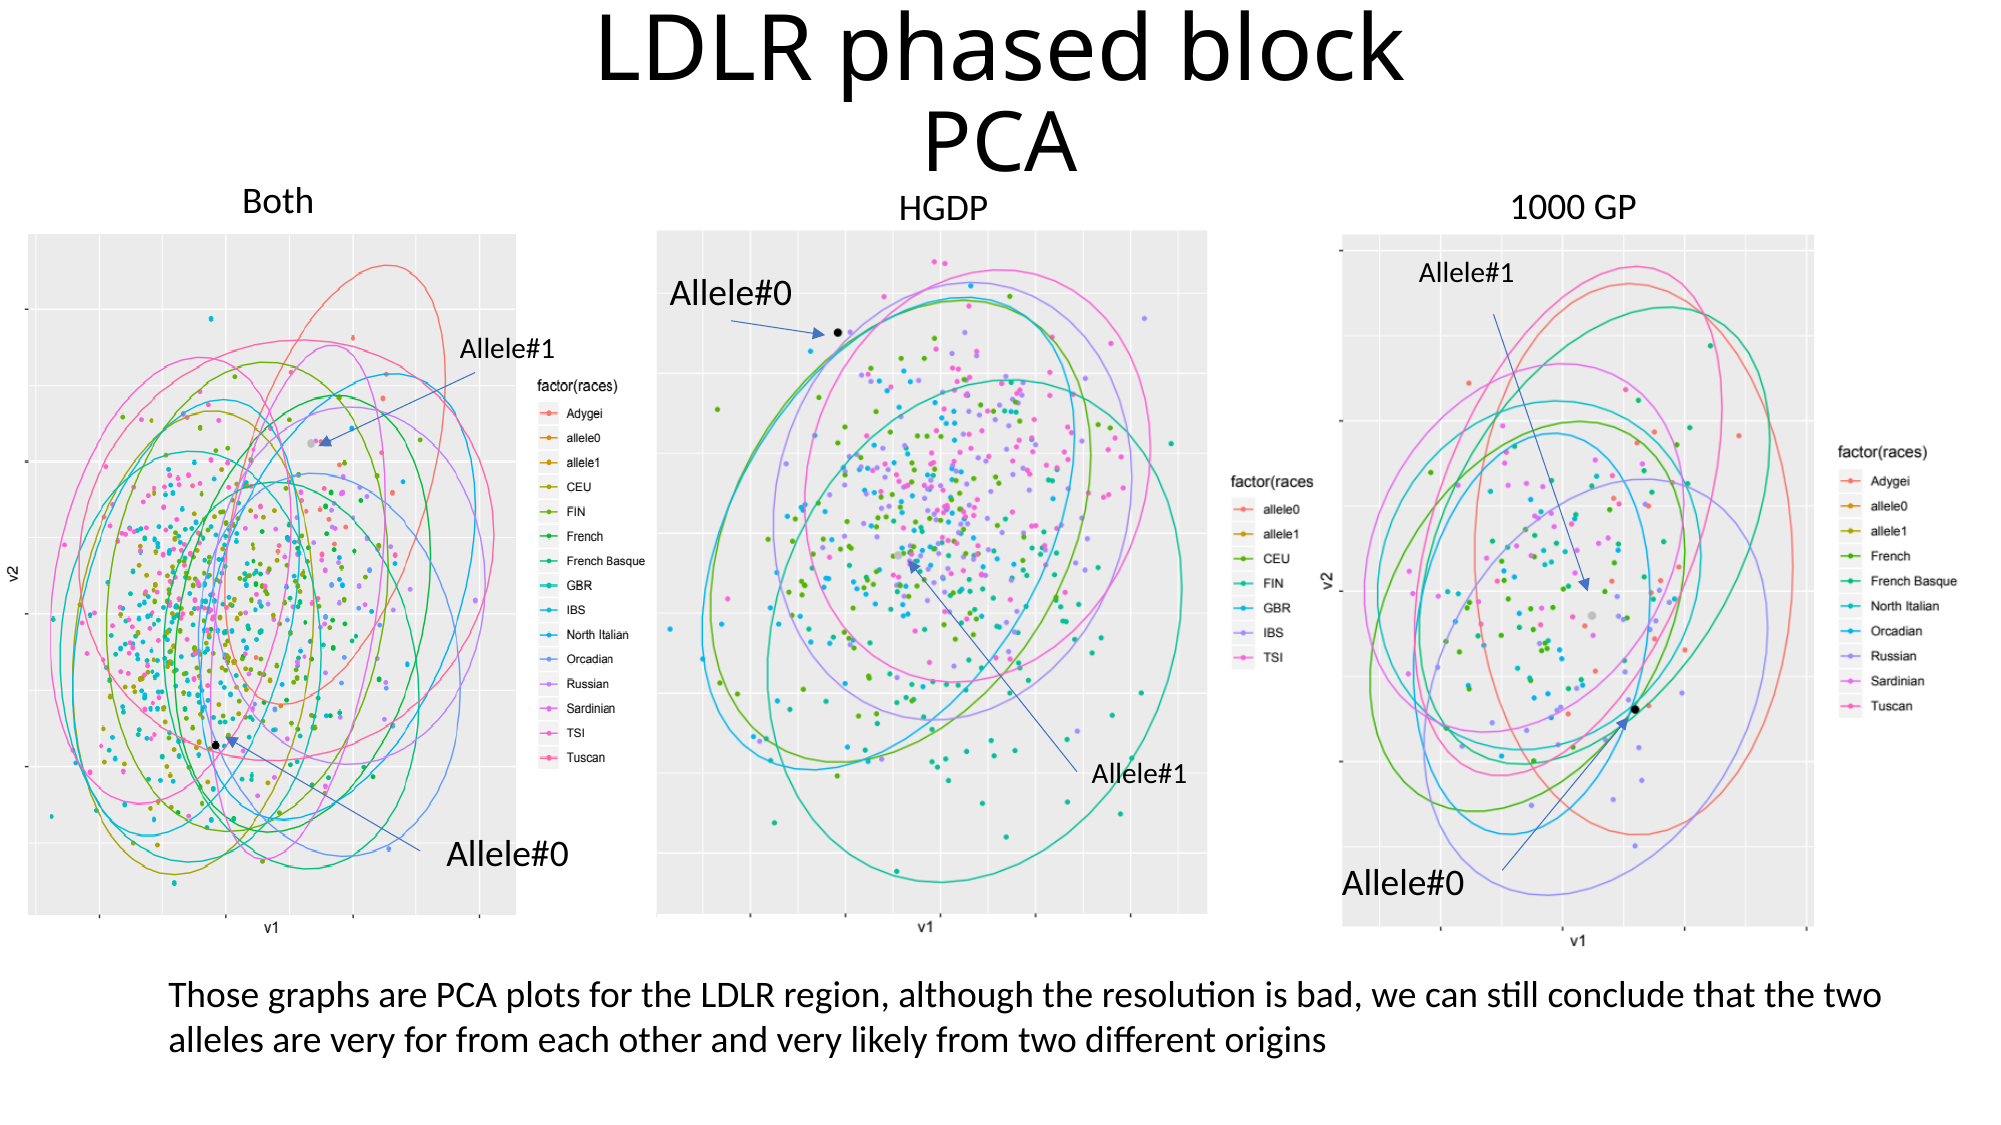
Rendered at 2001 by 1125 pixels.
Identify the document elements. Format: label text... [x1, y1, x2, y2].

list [0, 227, 657, 943]
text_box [908, 560, 1076, 773]
text_box HGDP [884, 175, 1004, 223]
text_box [1502, 717, 1629, 871]
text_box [1493, 314, 1588, 592]
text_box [224, 736, 421, 851]
picture [614, 223, 2000, 955]
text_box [730, 321, 826, 336]
title LDLR phased block PCA [137, 0, 1863, 205]
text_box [318, 372, 475, 447]
text_box Those graphs are PCA plots for the LDLR region, although the resolution is bad, we can still conclude that the two alleles are very for from each other and very likely from two different origins [153, 962, 1901, 1067]
text_box 1000 GP [1494, 175, 1652, 227]
text_box Both [227, 168, 330, 227]
